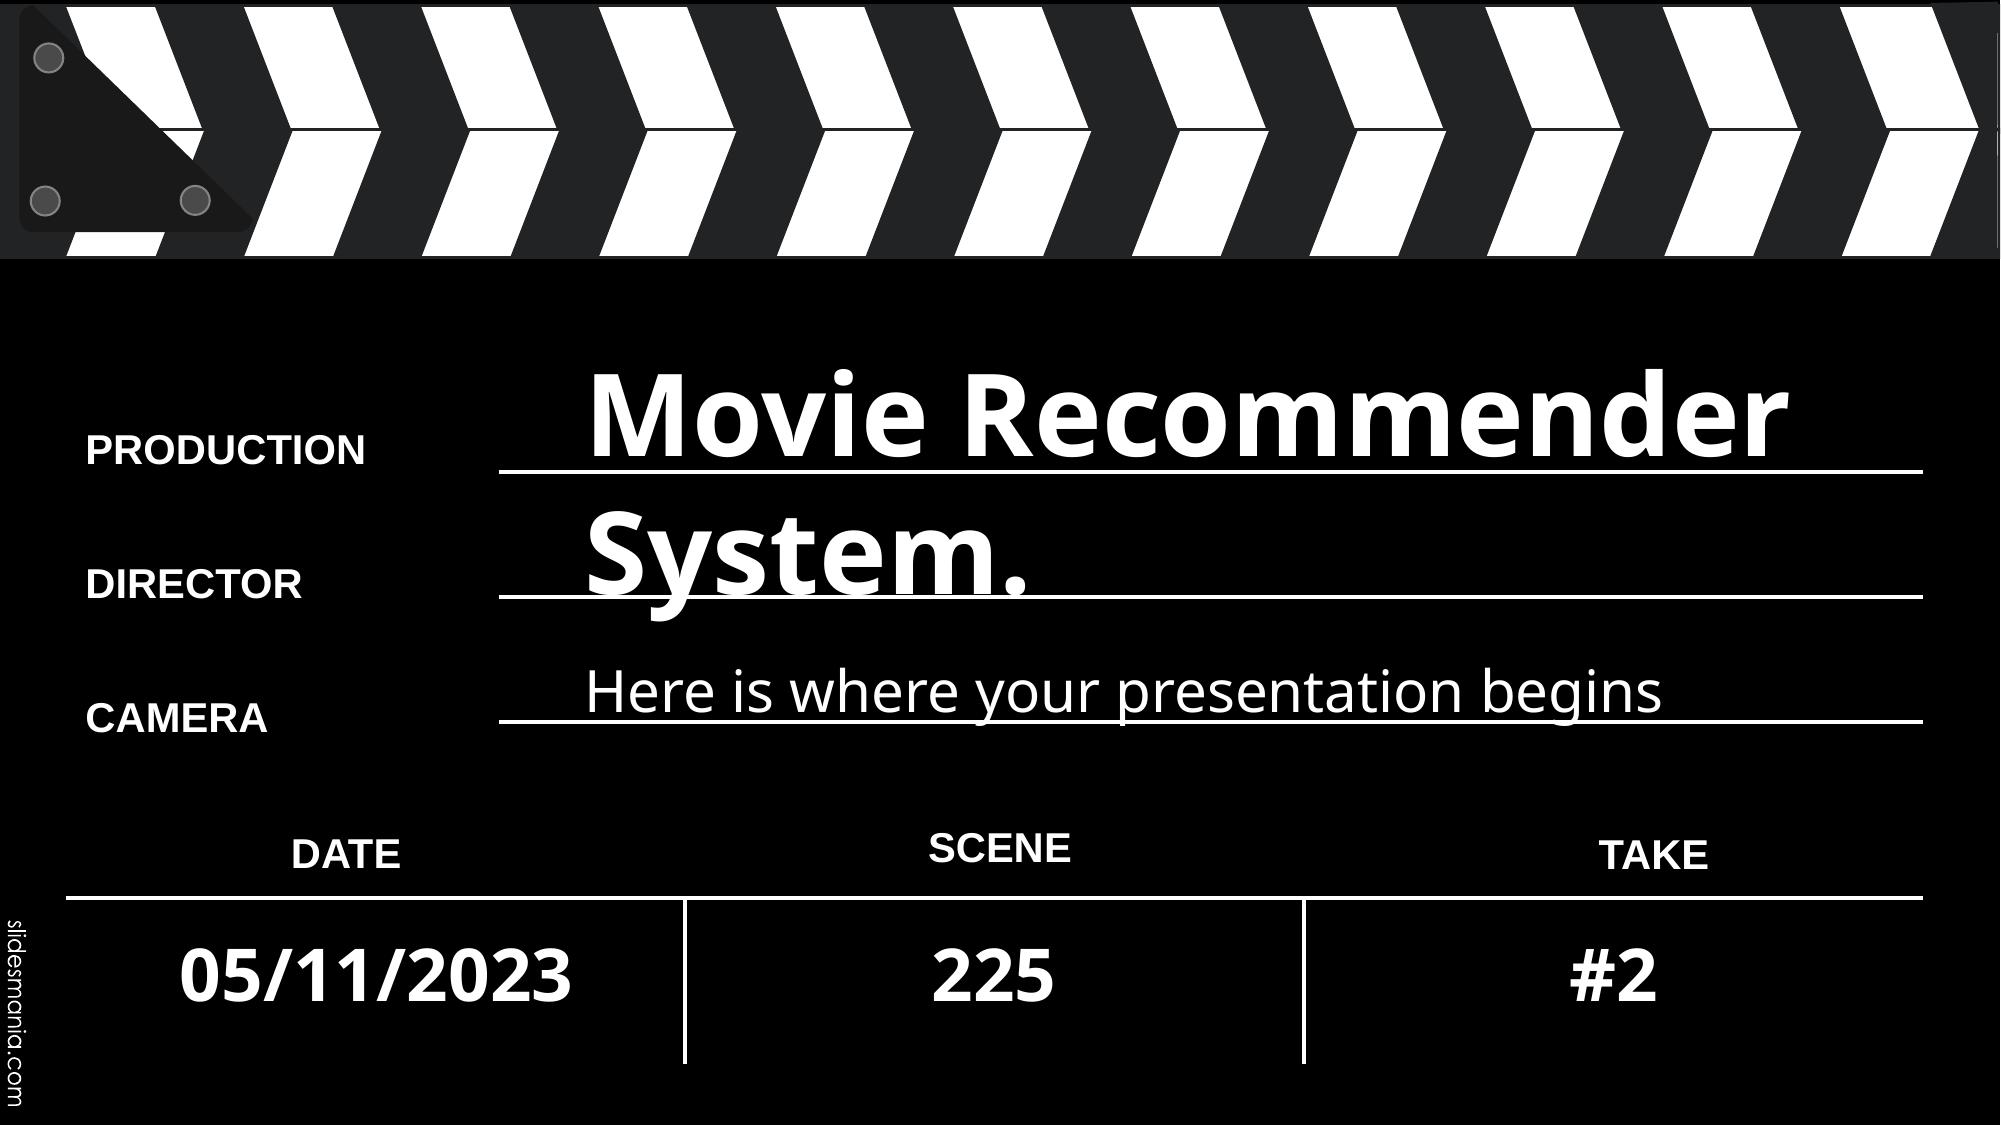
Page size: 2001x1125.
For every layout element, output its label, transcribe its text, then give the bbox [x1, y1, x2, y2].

subtitle 225 [686, 913, 1303, 1031]
subtitle Here is where your presentation begins [564, 633, 1847, 752]
title Movie Recommender System. [564, 322, 1847, 633]
subtitle #2 [1305, 913, 1923, 1031]
subtitle 05/11/2023 [68, 913, 686, 1031]
